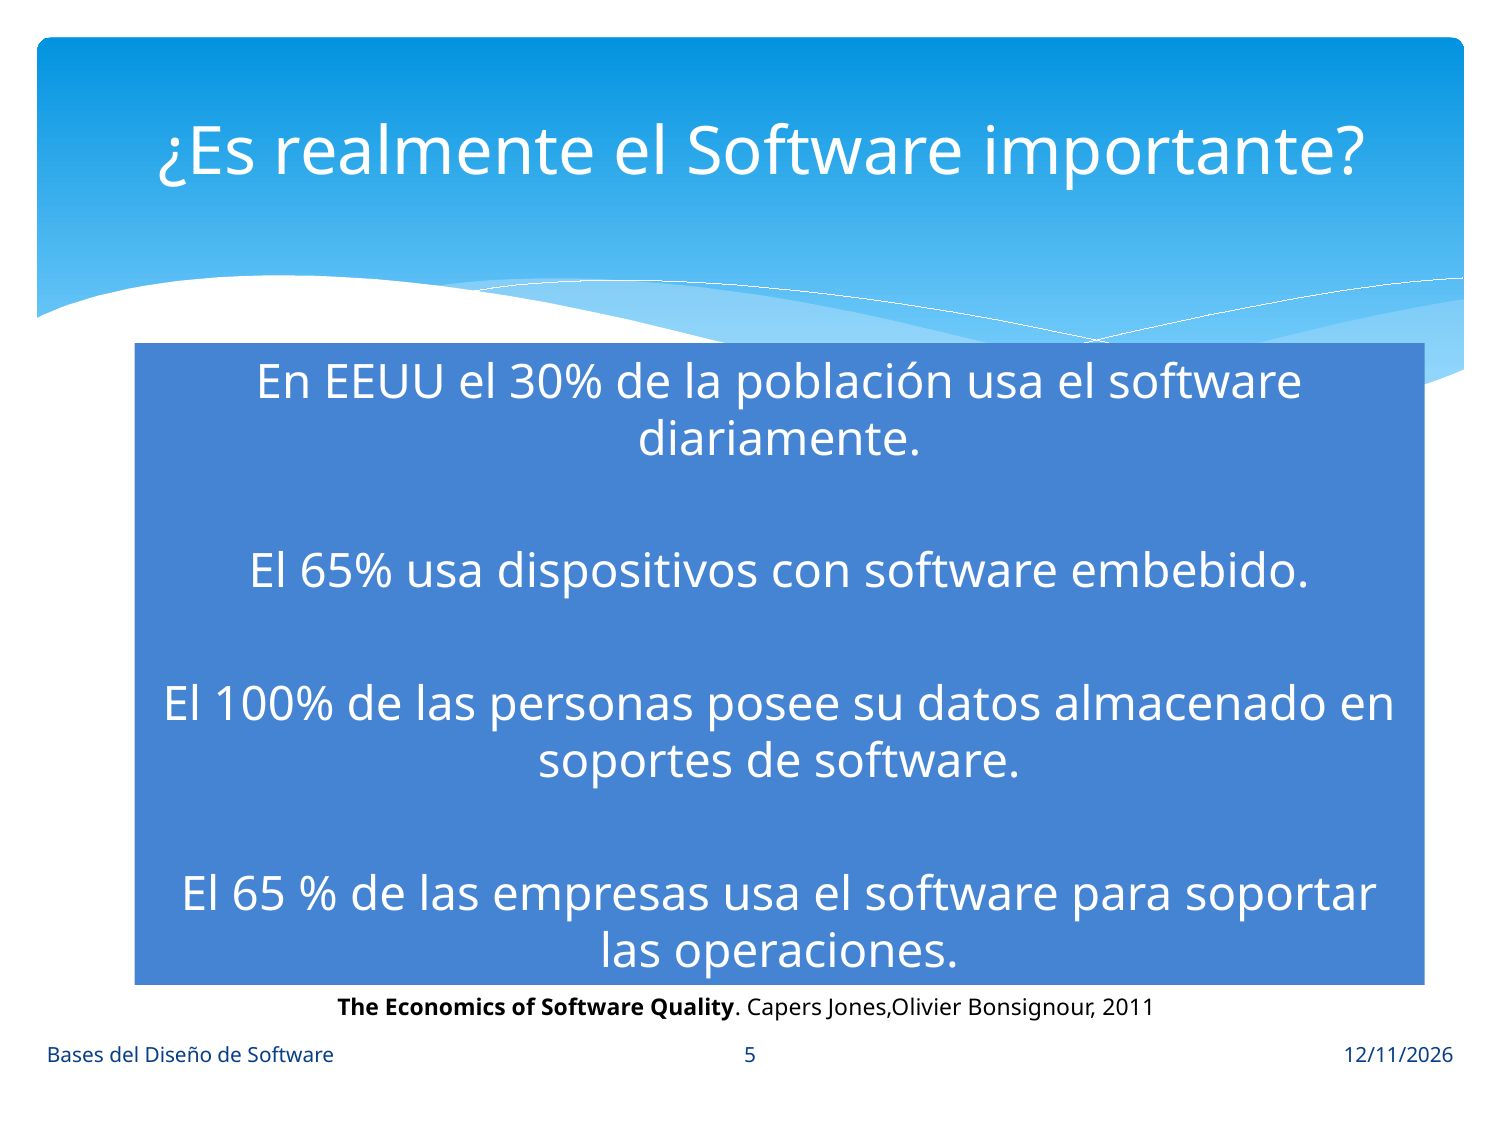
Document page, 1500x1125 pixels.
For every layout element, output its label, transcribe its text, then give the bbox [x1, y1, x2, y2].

footer Bases del Diseño de Software [31, 1025, 653, 1086]
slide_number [847, 1025, 1469, 1086]
title ¿Es realmente el Software importante? [127, 62, 1398, 234]
slide_number 5 [654, 1028, 846, 1086]
list En EEUU el 30% de la población usa el software diariamente. El 65% usa dispositivos con software embebido. El 100% de las personas posee su datos almacenado en soportes de software. El 65 % de las empresas usa el software para soportar las operaciones. [134, 343, 1425, 985]
text_box The Economics of Software Quality. Capers Jones,Olivier Bonsignour, 2011 [243, 984, 1250, 1028]
